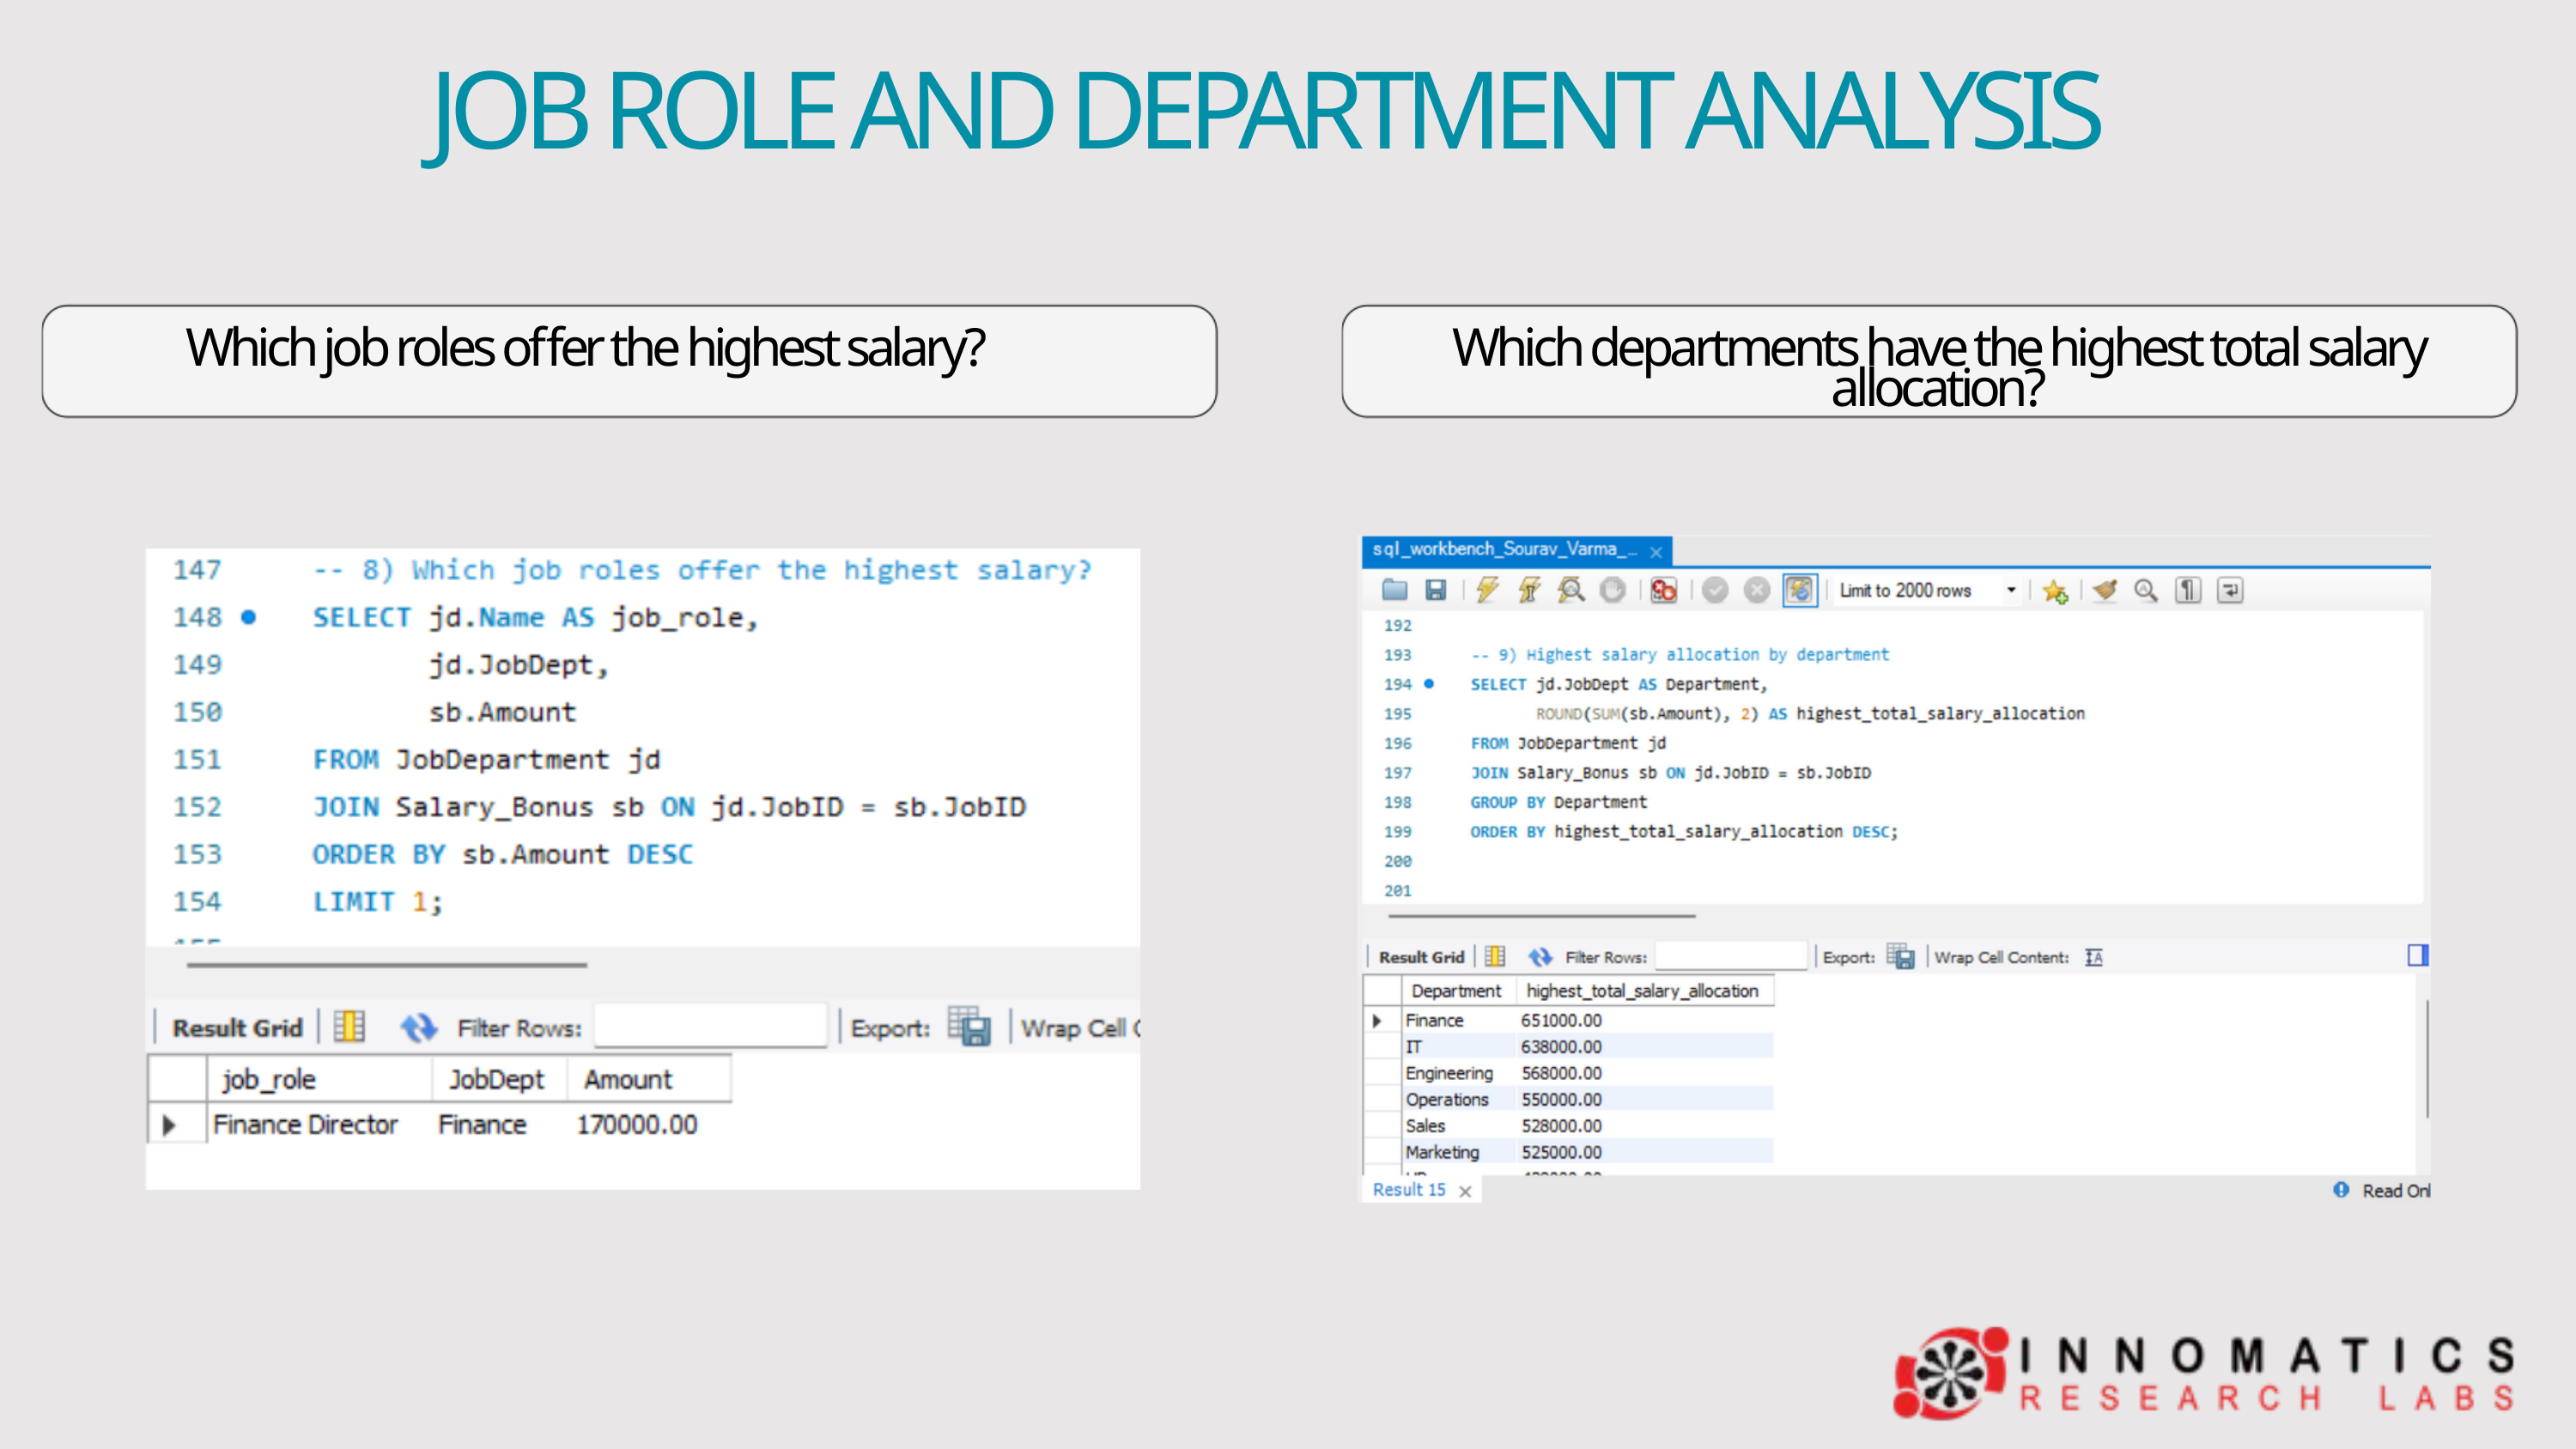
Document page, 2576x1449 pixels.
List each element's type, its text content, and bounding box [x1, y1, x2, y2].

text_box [144, 549, 1141, 1190]
text_box [41, 289, 1226, 427]
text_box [1862, 1306, 2544, 1449]
text_box Which departments have the highest total salary allocation? [1352, 336, 2526, 417]
text_box Which job roles offer the highest salary? [0, 336, 1175, 377]
text_box JOB ROLE AND DEPARTMENT ANALYSIS [429, 86, 2147, 171]
text_box [1341, 289, 2526, 427]
text_box [1358, 535, 2432, 1203]
